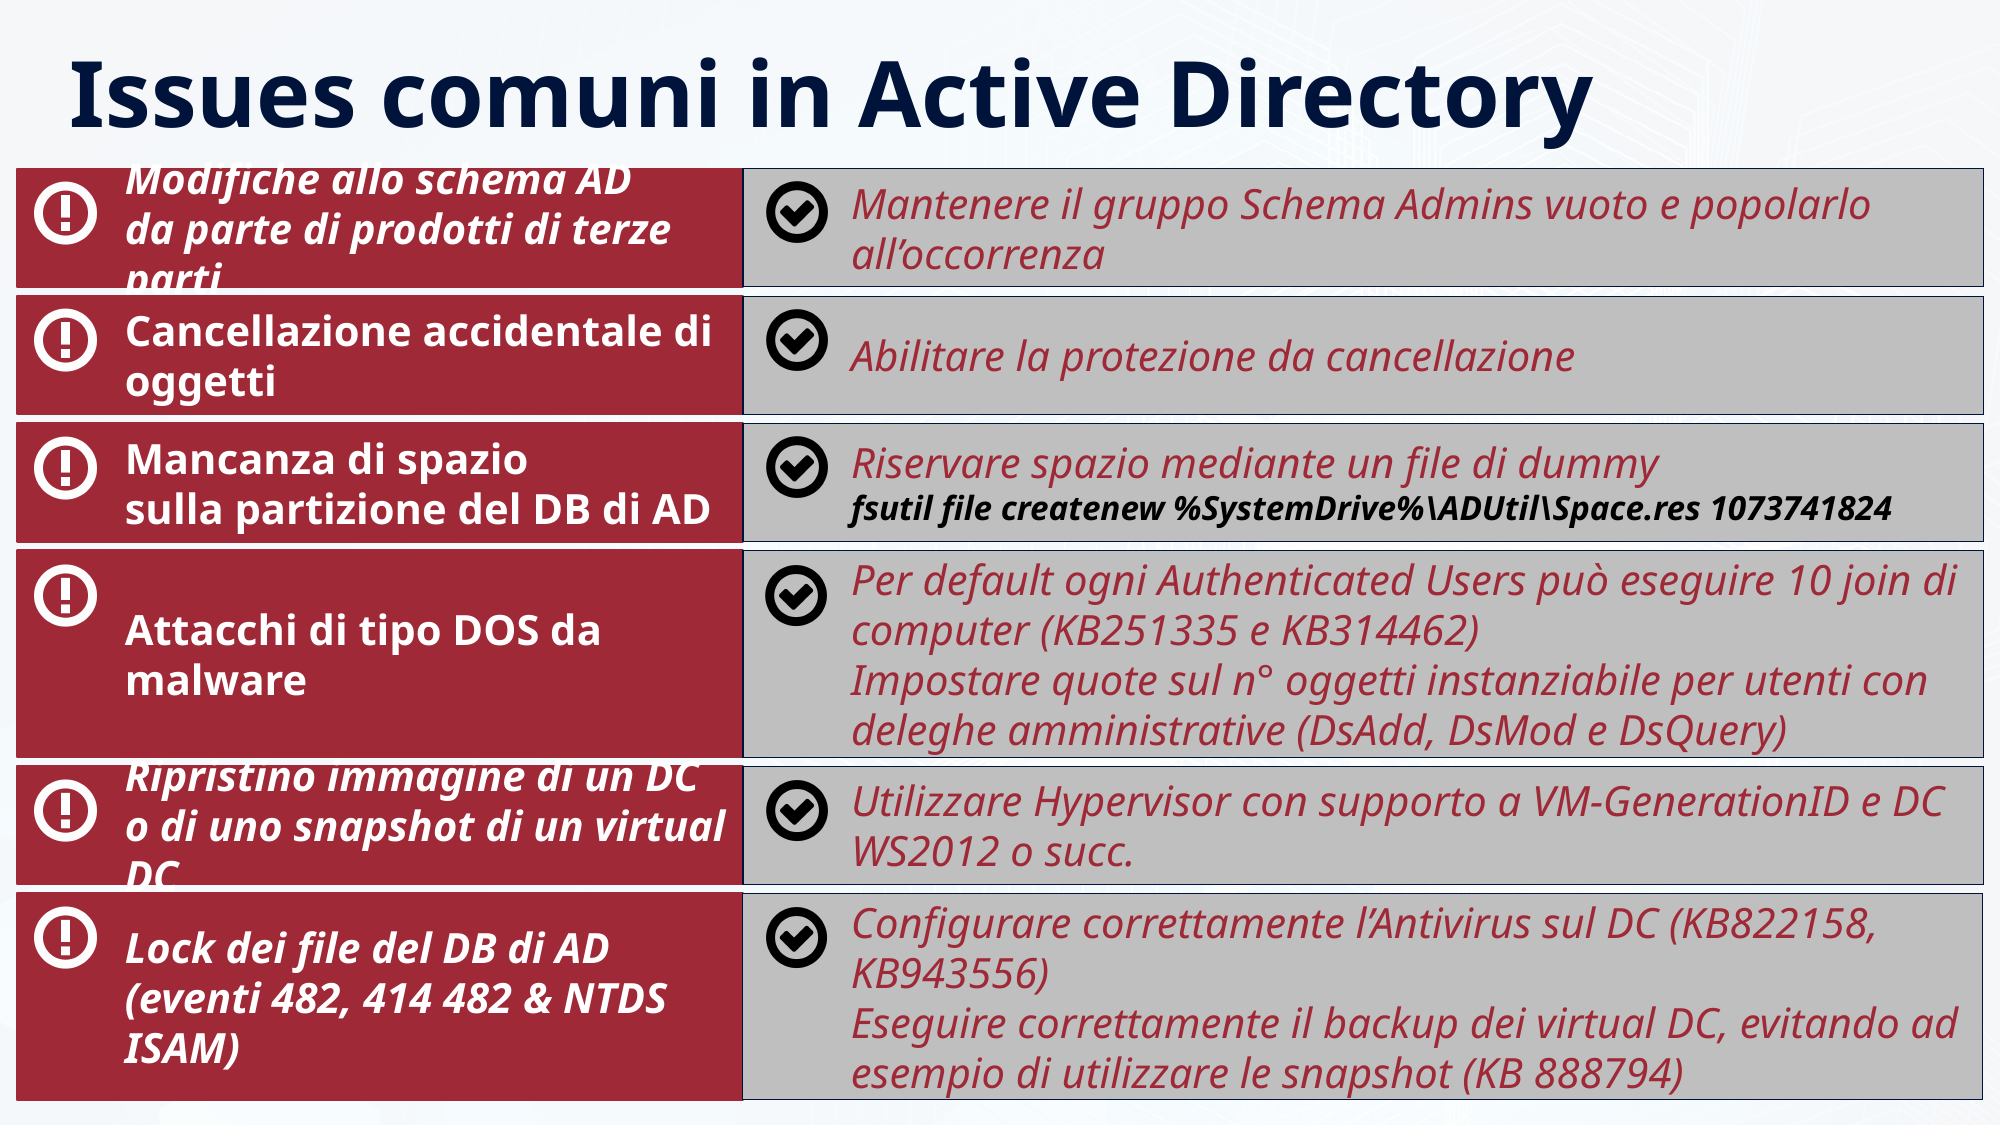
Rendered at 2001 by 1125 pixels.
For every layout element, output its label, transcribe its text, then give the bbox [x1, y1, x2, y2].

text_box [16, 168, 1984, 1100]
title Issues comuni in Active Directory [55, 29, 1945, 166]
